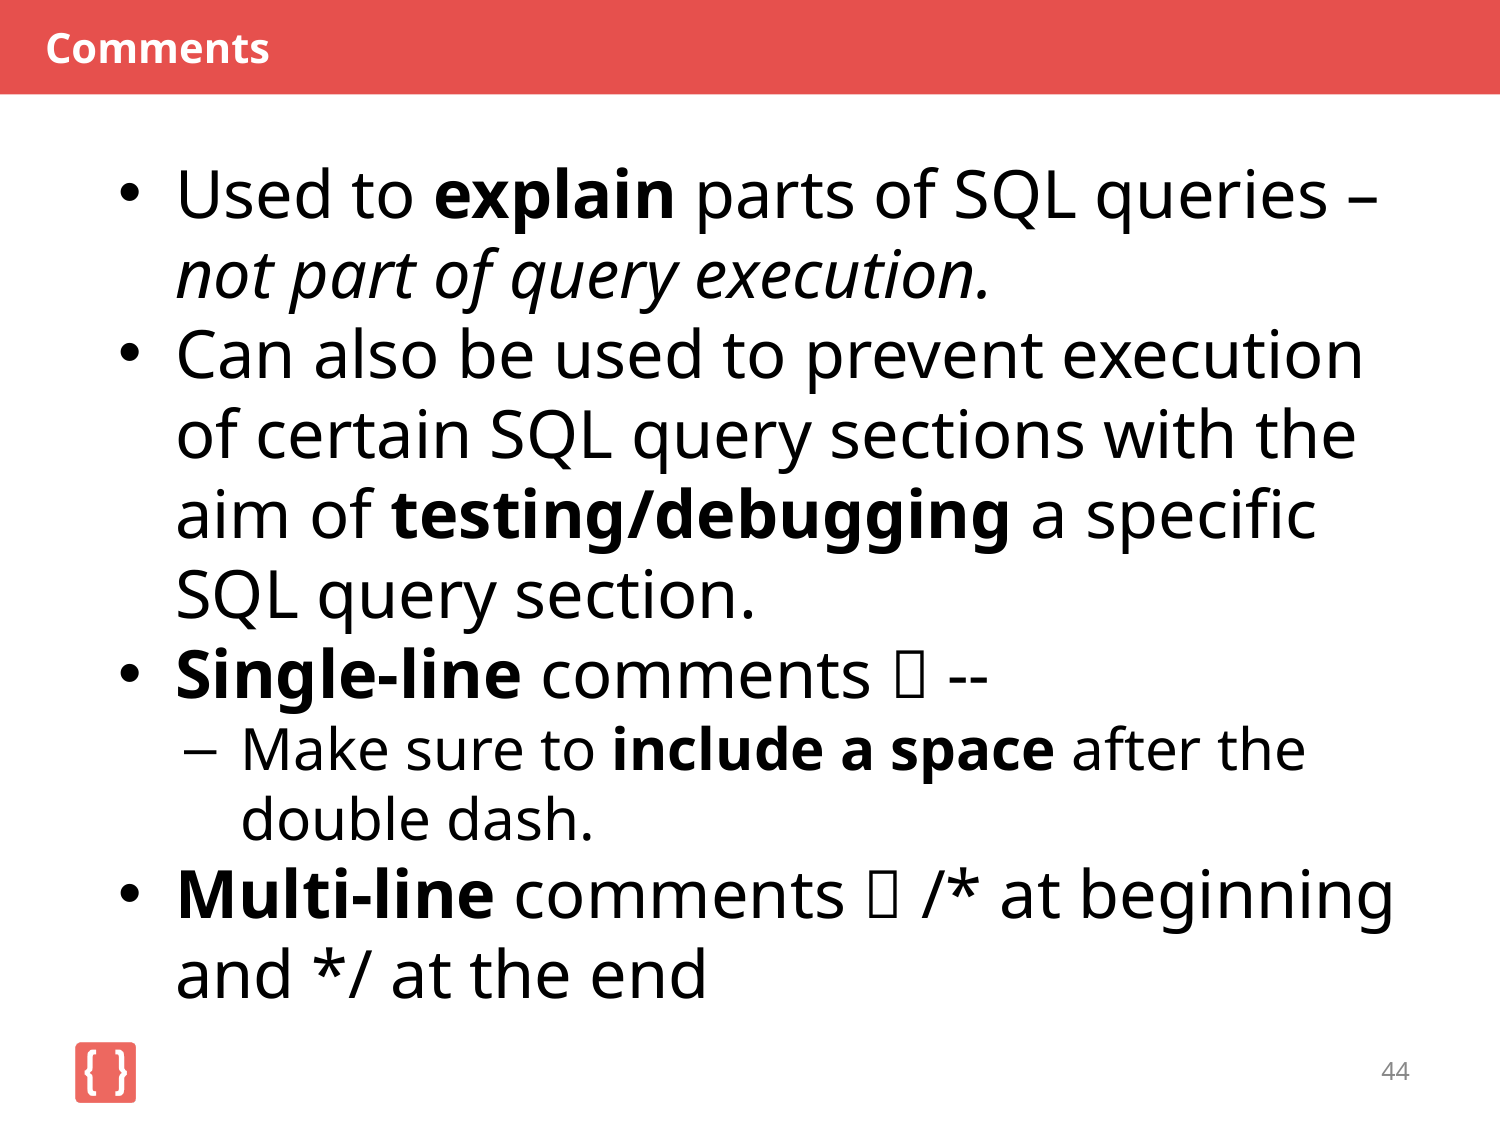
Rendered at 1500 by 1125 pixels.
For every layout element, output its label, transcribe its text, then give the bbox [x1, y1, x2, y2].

title Comments [0, 0, 1500, 95]
slide_number 44 [1074, 1042, 1425, 1103]
list Used to explain parts of SQL queries – not part of query execution. Can also be used to prevent execution of certain SQL query sections with the aim of testing/debugging a specific SQL query section. Single-line comments  -- Make sure to include a space after the double dash. Multi-line comments  /* at beginning and */ at the end [103, 143, 1454, 1037]
picture [75, 1042, 136, 1103]
